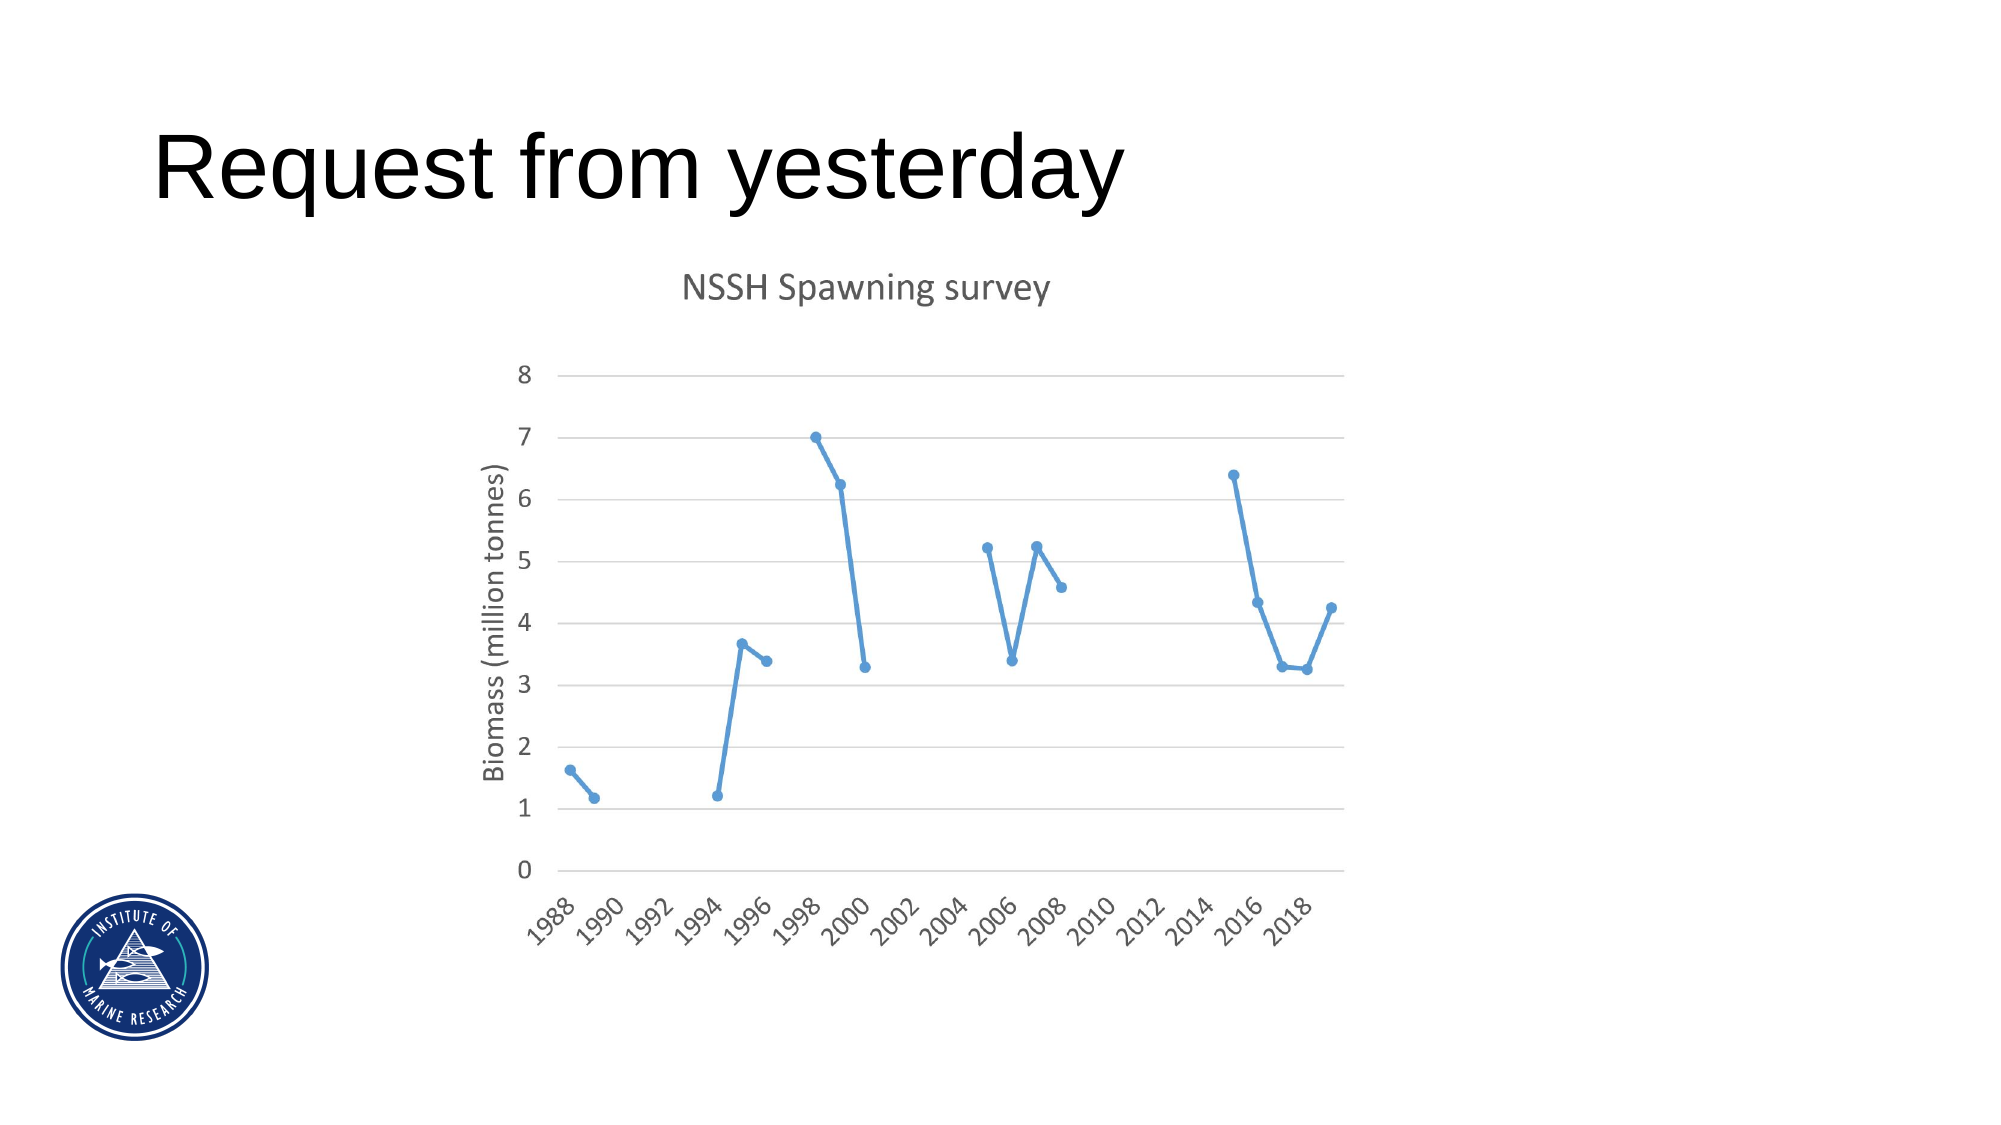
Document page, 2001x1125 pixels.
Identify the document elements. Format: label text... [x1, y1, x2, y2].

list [362, 251, 1367, 966]
title Request from yesterday [137, 59, 1863, 278]
picture [58, 891, 211, 1043]
